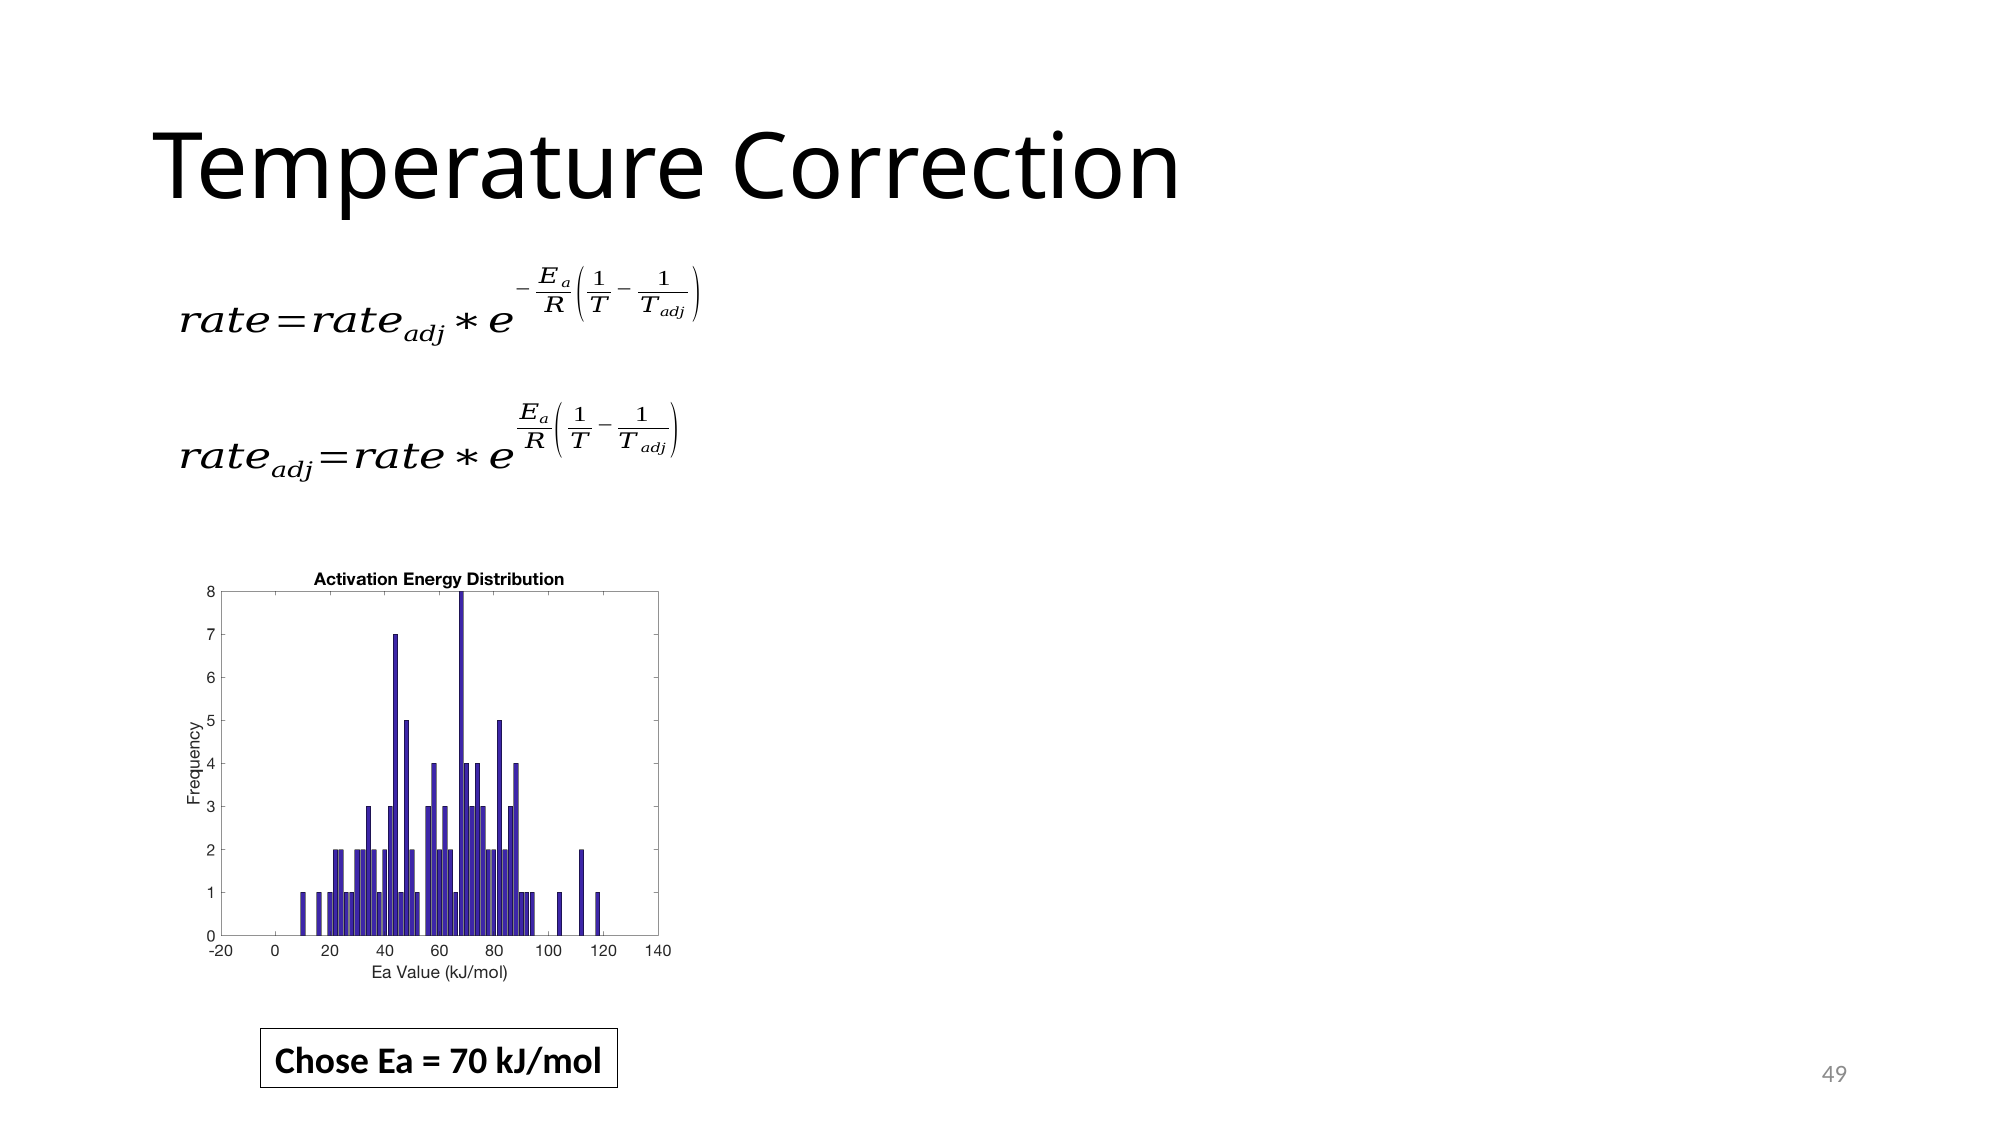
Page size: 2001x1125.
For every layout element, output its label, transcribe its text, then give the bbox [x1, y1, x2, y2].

text_box Chose Ea = 70 kJ/mol [260, 1028, 618, 1088]
picture [147, 559, 711, 982]
title Temperature Correction [137, 59, 1863, 278]
slide_number 49 [1412, 1042, 1863, 1103]
